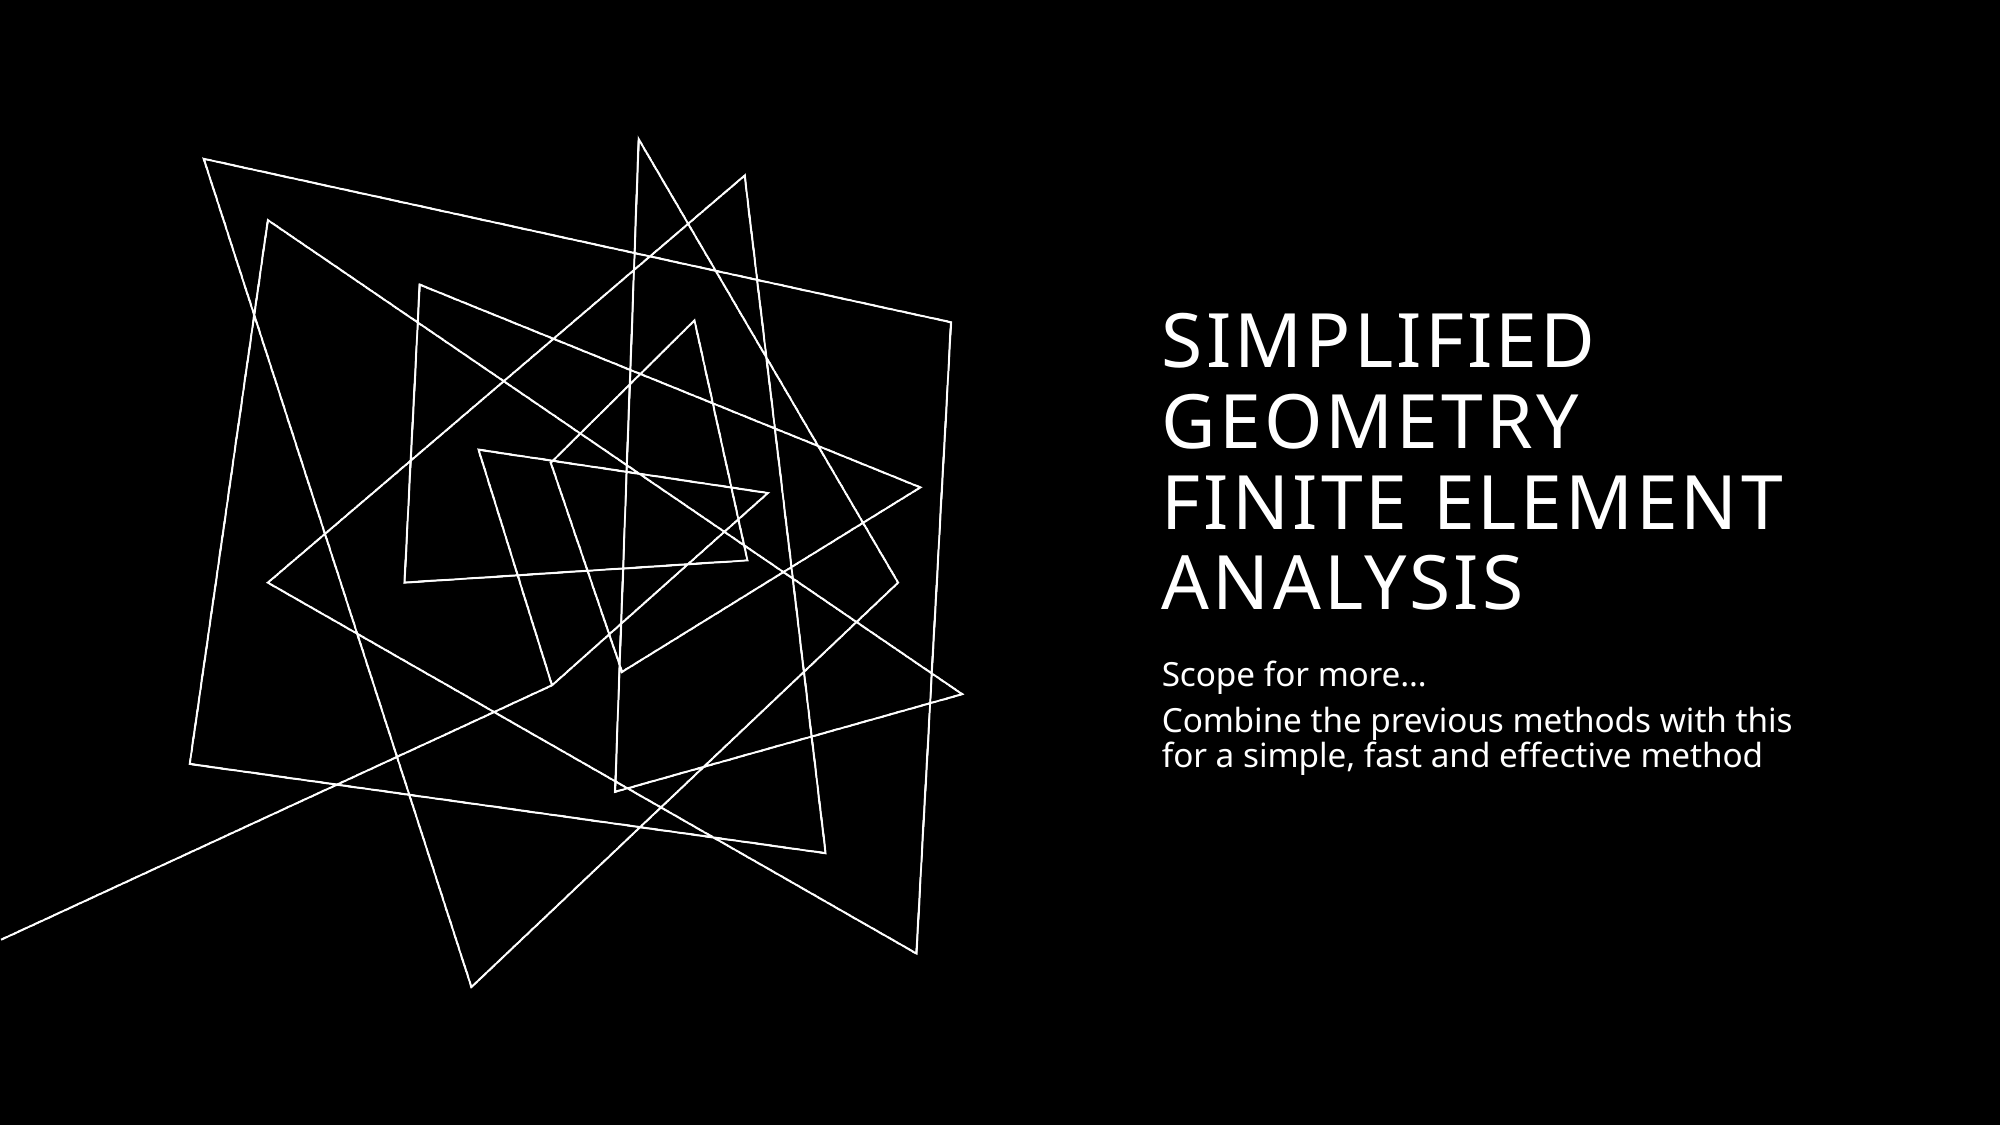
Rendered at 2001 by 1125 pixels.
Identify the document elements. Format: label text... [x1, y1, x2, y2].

picture [0, 135, 965, 989]
text_box Combine the previous methods with this for a simple, fast and effective method [1146, 695, 1833, 801]
title Simplified Geometry Finite element analysis [1146, 352, 1833, 634]
subtitle Scope for more… [1146, 649, 1833, 695]
